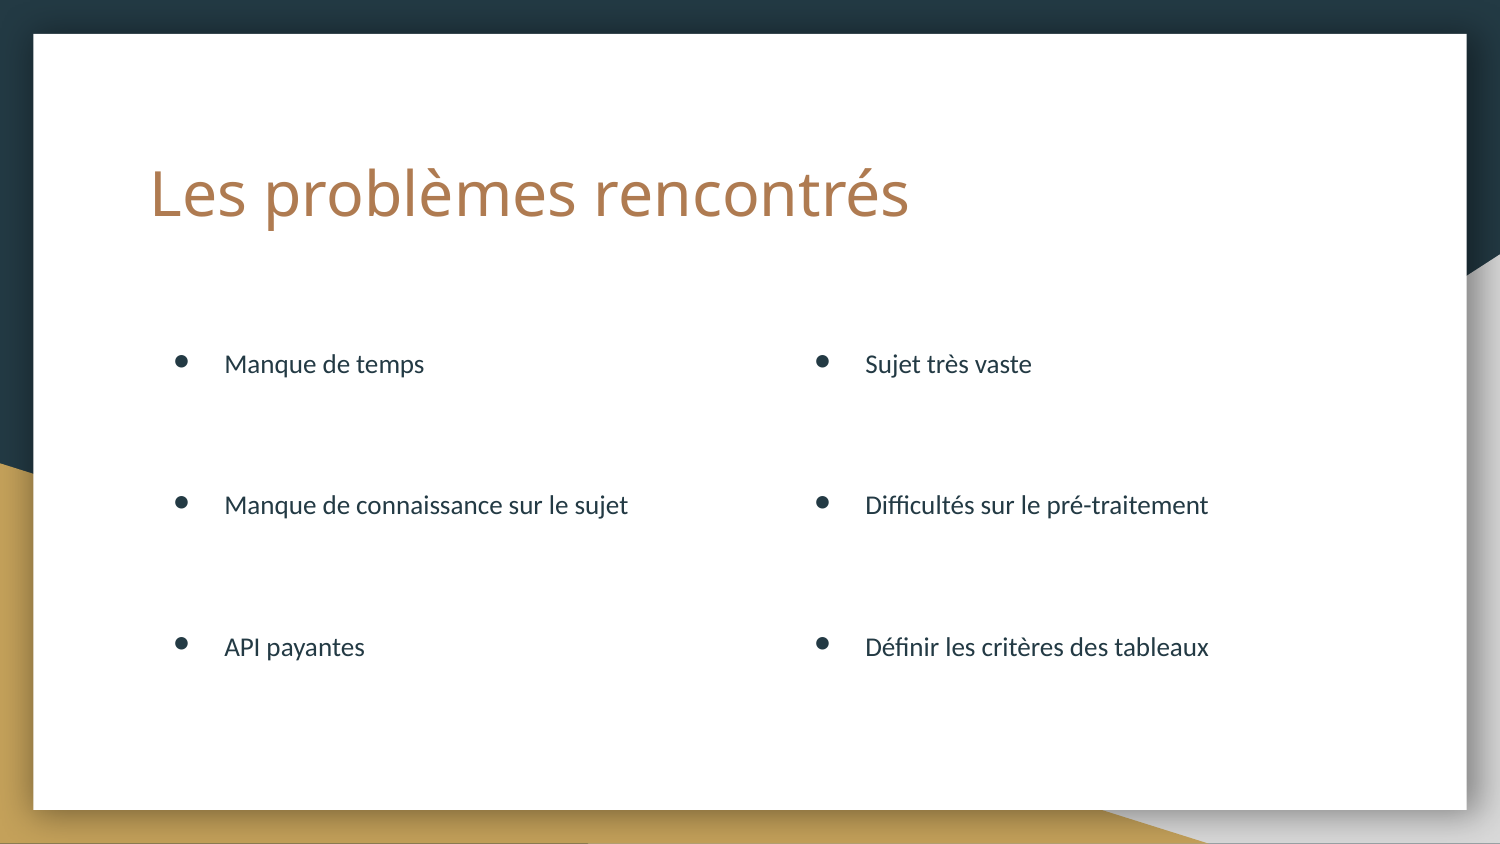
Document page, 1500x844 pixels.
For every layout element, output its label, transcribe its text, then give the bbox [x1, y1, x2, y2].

list Manque de temps Manque de connaissance sur le sujet API payantes [134, 326, 750, 729]
title Les problèmes rencontrés [134, 138, 1366, 296]
list Sujet très vaste Difficultés sur le pré-traitement Définir les critères des tableaux [775, 326, 1391, 729]
